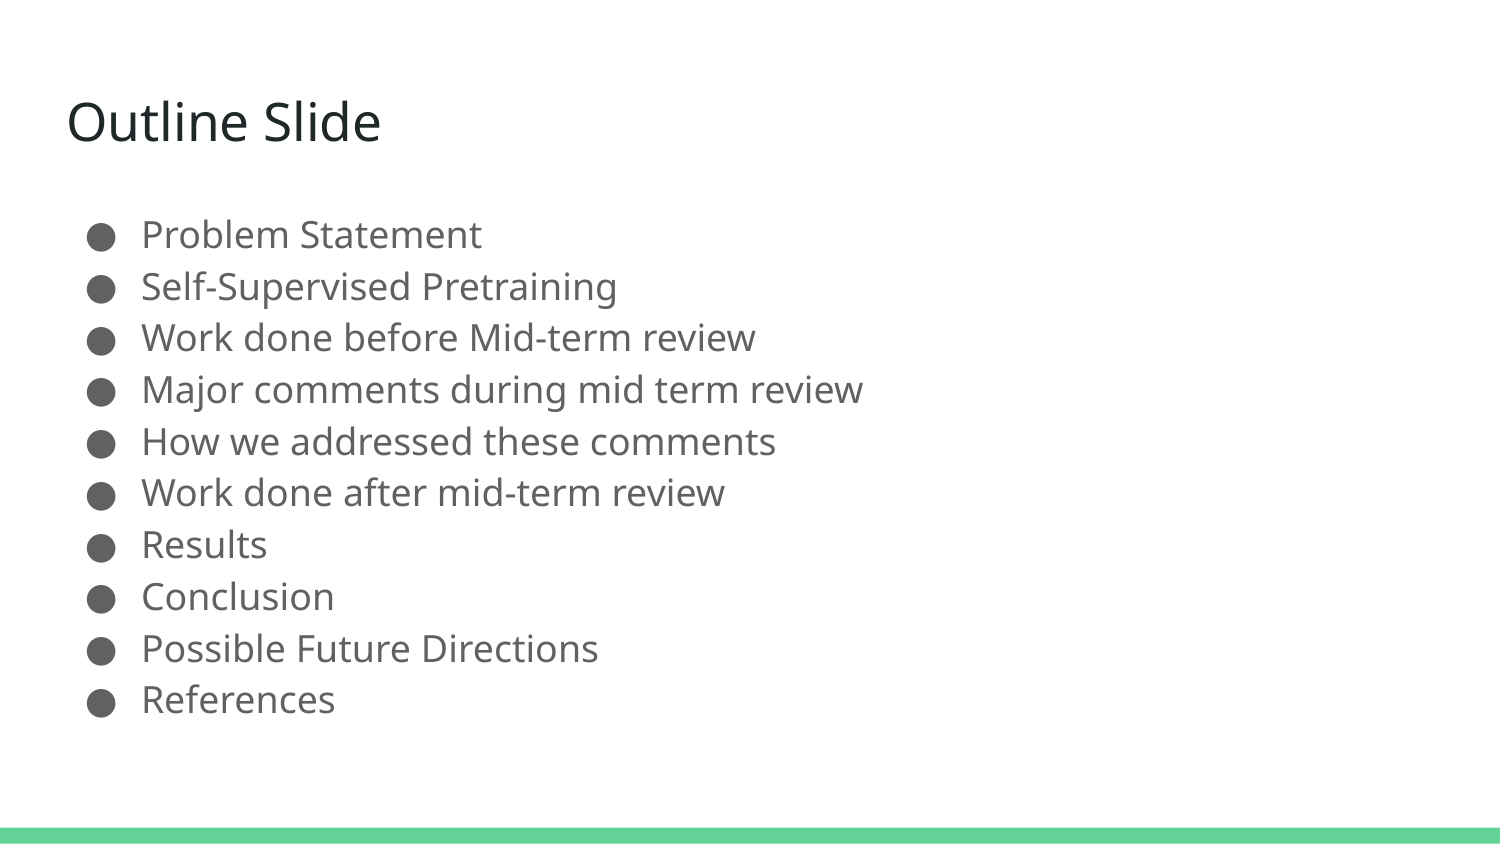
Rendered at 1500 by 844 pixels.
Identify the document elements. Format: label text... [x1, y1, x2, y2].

list Problem Statement Self-Supervised Pretraining Work done before Mid-term review Major comments during mid term review How we addressed these comments Work done after mid-term review Results Conclusion Possible Future Directions References [51, 189, 1449, 750]
title Outline Slide [51, 72, 1449, 167]
